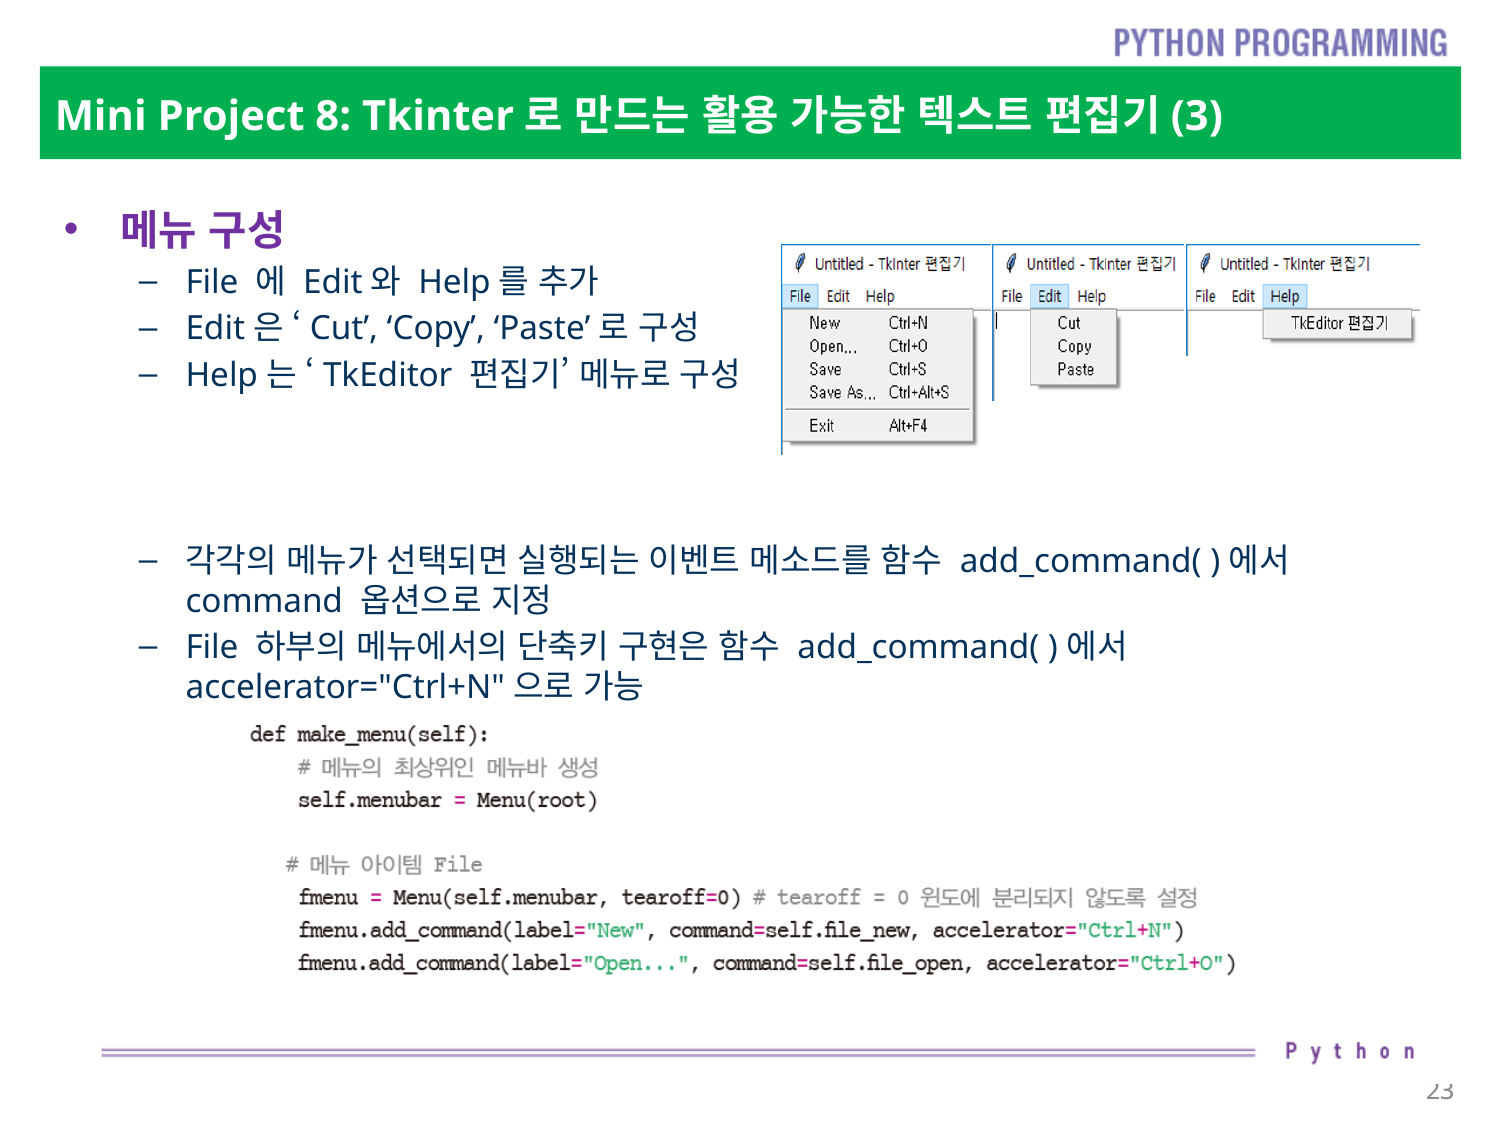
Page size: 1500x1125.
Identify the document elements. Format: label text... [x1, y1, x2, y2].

title Mini Project 8: Tkinter로 만드는 활용 가능한 텍스트 편집기(3) [39, 76, 1444, 152]
picture [240, 713, 1241, 980]
picture [18, 1020, 1483, 1084]
picture [774, 238, 1420, 455]
picture [1106, 13, 1462, 66]
slide_number 23 [1119, 1071, 1470, 1112]
list 메뉴 구성 File 에 Edit와 Help를 추가 Edit은 ‘Cut’, ‘Copy’, ‘Paste’로 구성 Help는 ‘TkEditor 편집기’ 메뉴로 구성 각각의 메뉴가 선택되면 실행되는 이벤트 메소드를 함수 add_command( )에서 command 옵션으로 지정 File 하부의 메뉴에서의 단축키 구현은 함수 add_command( )에서 accelerator="Ctrl+N"으로 가능 [48, 195, 1461, 1041]
